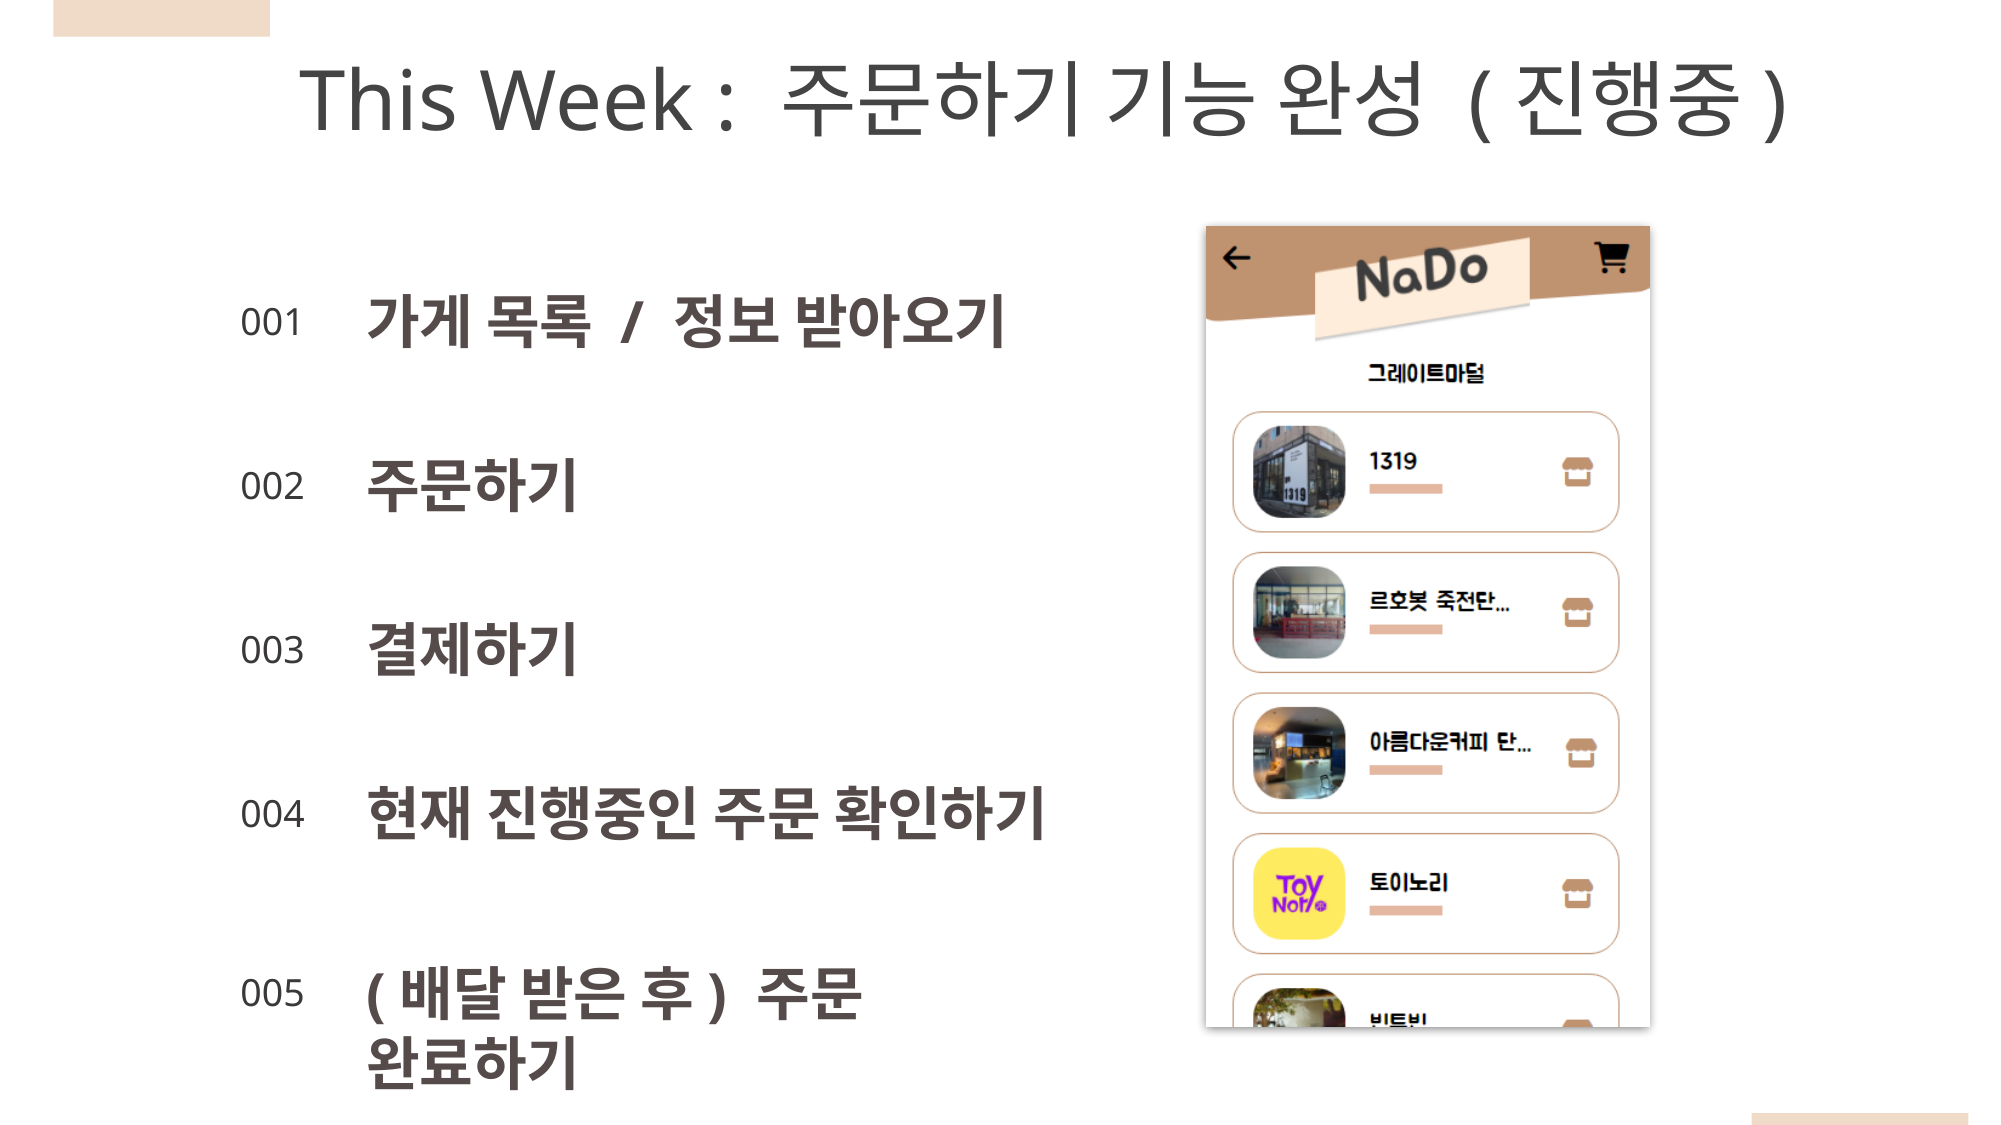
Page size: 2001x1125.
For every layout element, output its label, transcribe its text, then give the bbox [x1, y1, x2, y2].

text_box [225, 769, 1167, 856]
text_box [225, 277, 1041, 364]
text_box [225, 949, 1041, 1036]
text_box This Week : 주문하기 기능 완성 (진행중) [284, 39, 1903, 155]
text_box [53, 0, 270, 37]
text_box [1751, 1113, 1969, 1125]
picture [1206, 226, 1650, 1027]
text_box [225, 605, 1041, 692]
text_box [225, 441, 1041, 528]
